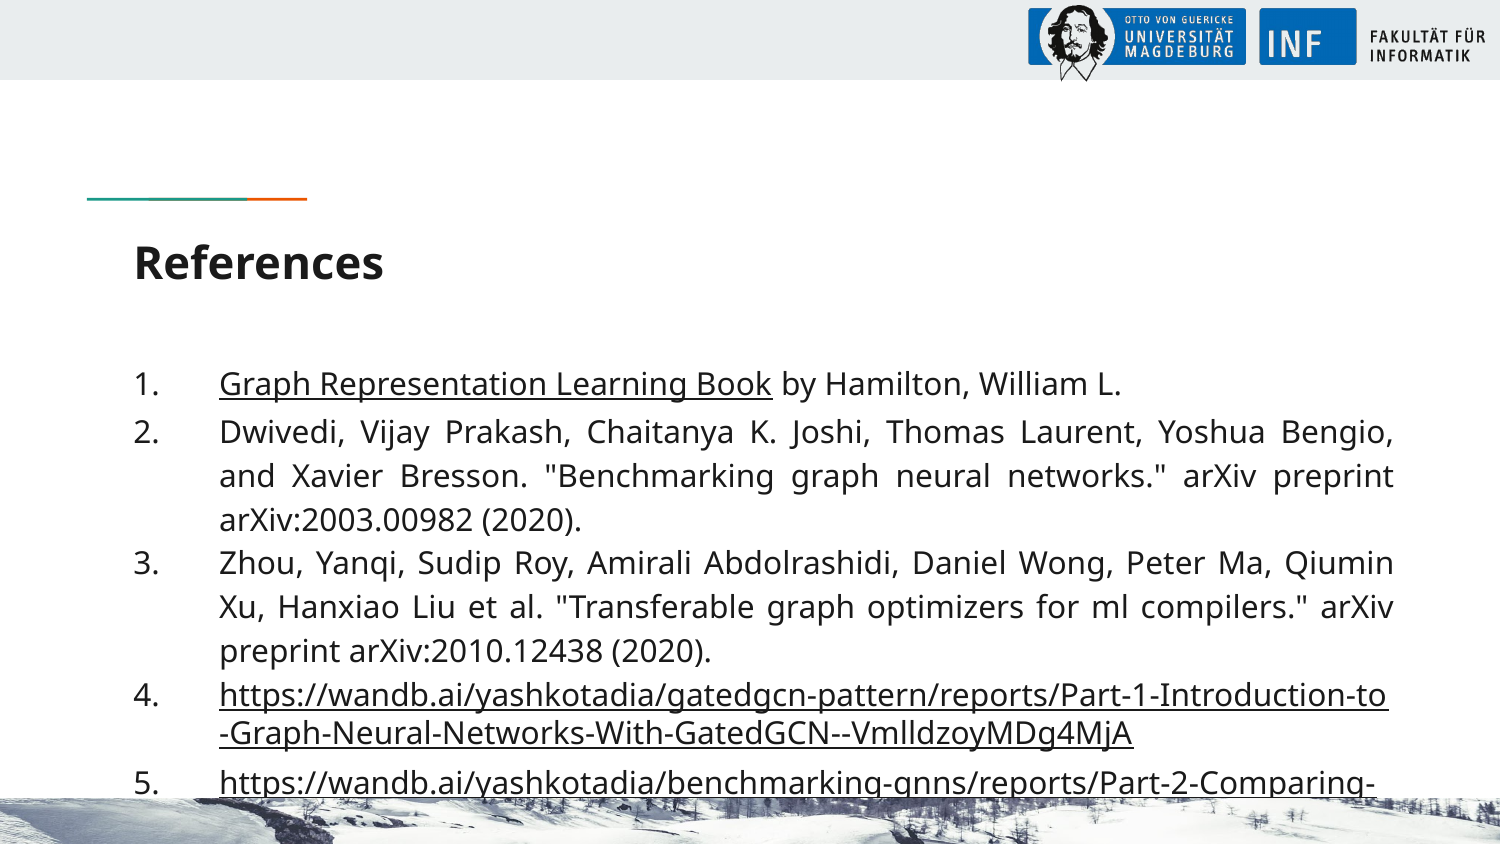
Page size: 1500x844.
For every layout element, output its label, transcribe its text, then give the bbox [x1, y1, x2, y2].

list Graph Representation Learning Book by Hamilton, William L. Dwivedi, Vijay Prakash, Chaitanya K. Joshi, Thomas Laurent, Yoshua Bengio, and Xavier Bresson. "Benchmarking graph neural networks." arXiv preprint arXiv:2003.00982 (2020). Zhou, Yanqi, Sudip Roy, Amirali Abdolrashidi, Daniel Wong, Peter Ma, Qiumin Xu, Hanxiao Liu et al. "Transferable graph optimizers for ml compilers." arXiv preprint arXiv:2010.12438 (2020). https://wandb.ai/yashkotadia/gatedgcn-pattern/reports/Part-1-Introduction-to-Graph-Neural-Networks-With-GatedGCN--VmlldzoyMDg4MjA https://wandb.ai/yashkotadia/benchmarking-gnns/reports/Part-2-Comparing-Message-Passing-Based-GNN-Architectures--VmlldzoyMTk4OTA [118, 303, 1411, 784]
picture [0, 797, 1500, 844]
title References [118, 219, 660, 303]
picture [1025, 2, 1487, 84]
